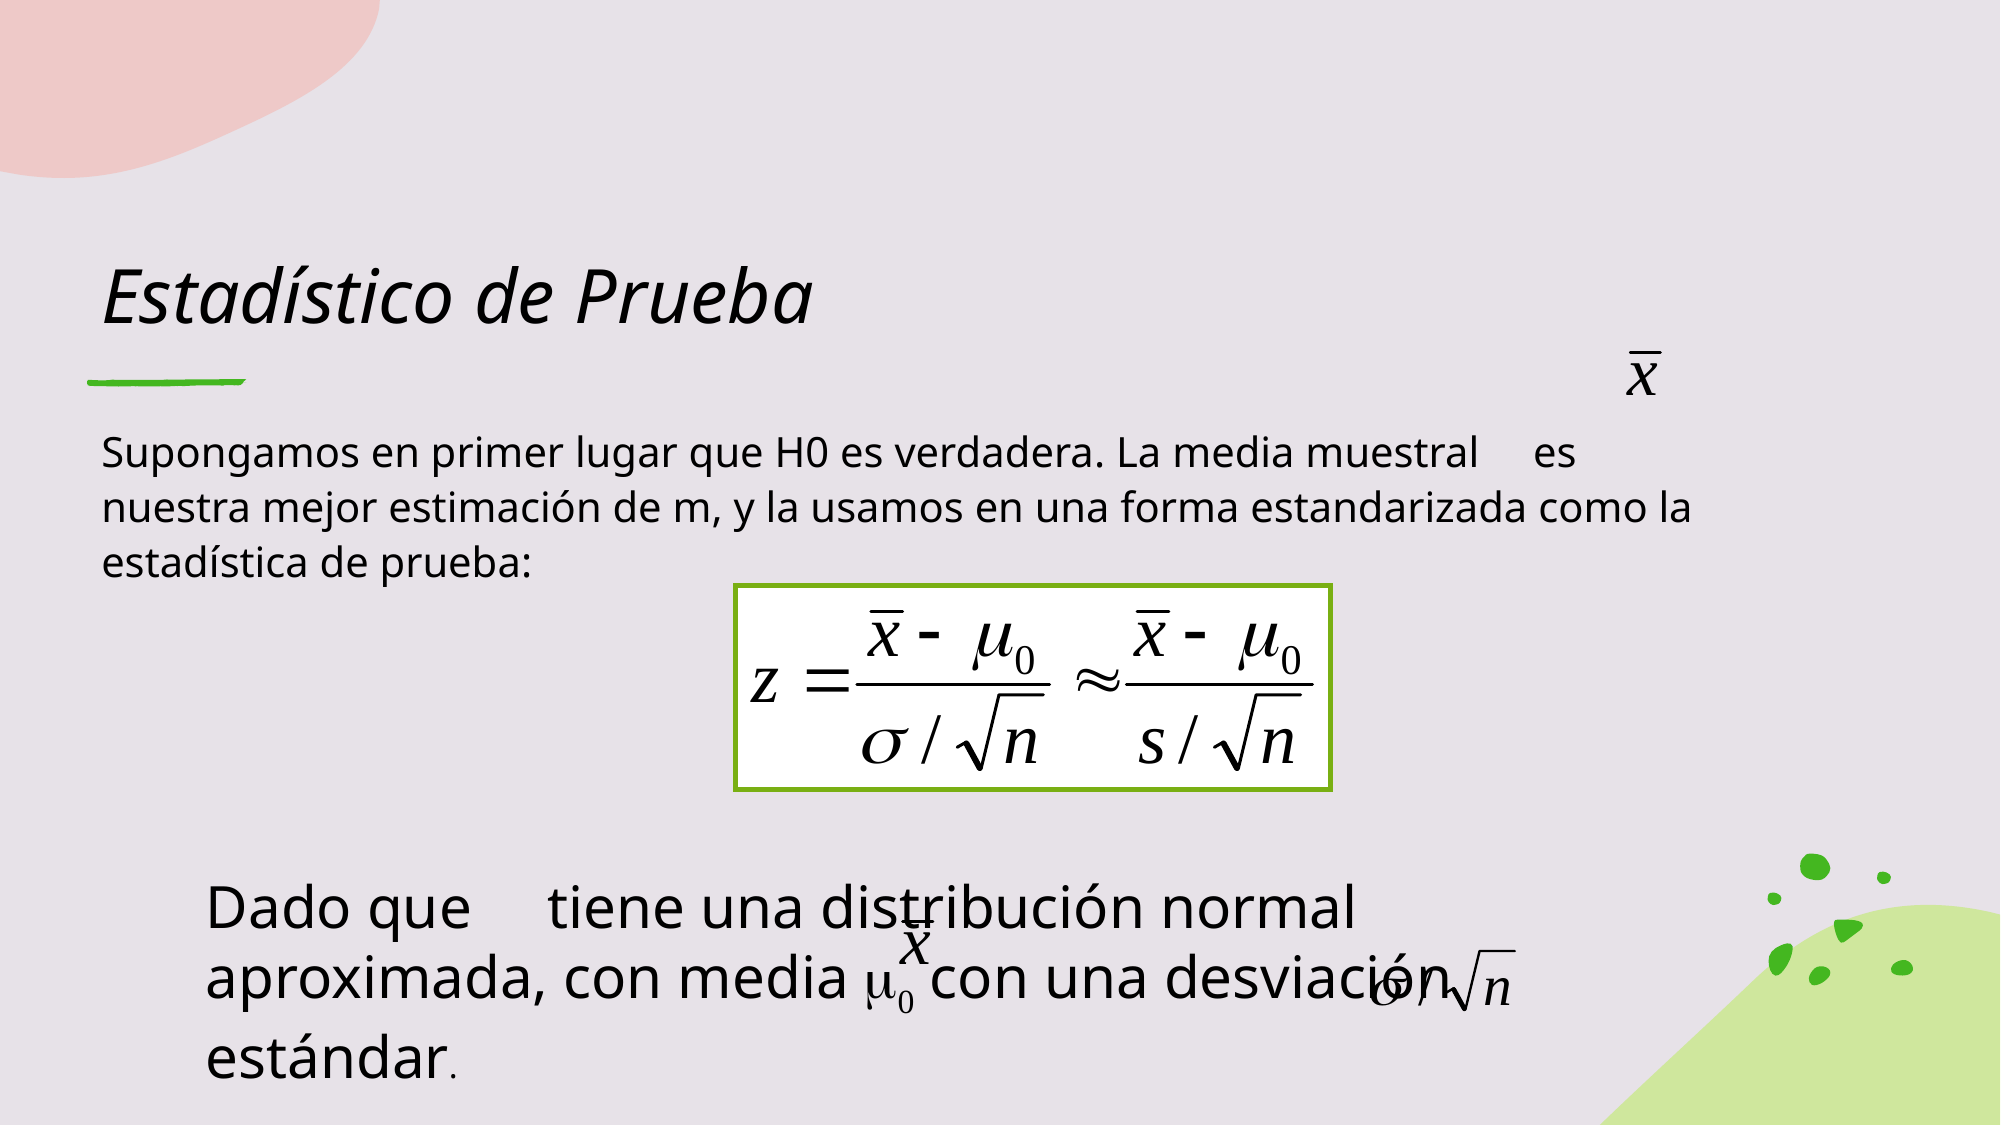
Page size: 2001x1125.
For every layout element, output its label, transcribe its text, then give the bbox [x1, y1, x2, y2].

text_box Dado que tiene una distribución normal aproximada, con media m0 con una desviación estándar. [191, 862, 1541, 1098]
list Supongamos en primer lugar que H0 es verdadera. La media muestral es nuestra mejor estimación de m, y la usamos en una forma estandarizada como la estadística de prueba: [86, 413, 1740, 996]
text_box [737, 587, 1329, 787]
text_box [1362, 938, 1525, 1025]
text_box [886, 906, 950, 982]
title Estadístico de Prueba [86, 129, 1740, 347]
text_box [1614, 337, 1678, 413]
